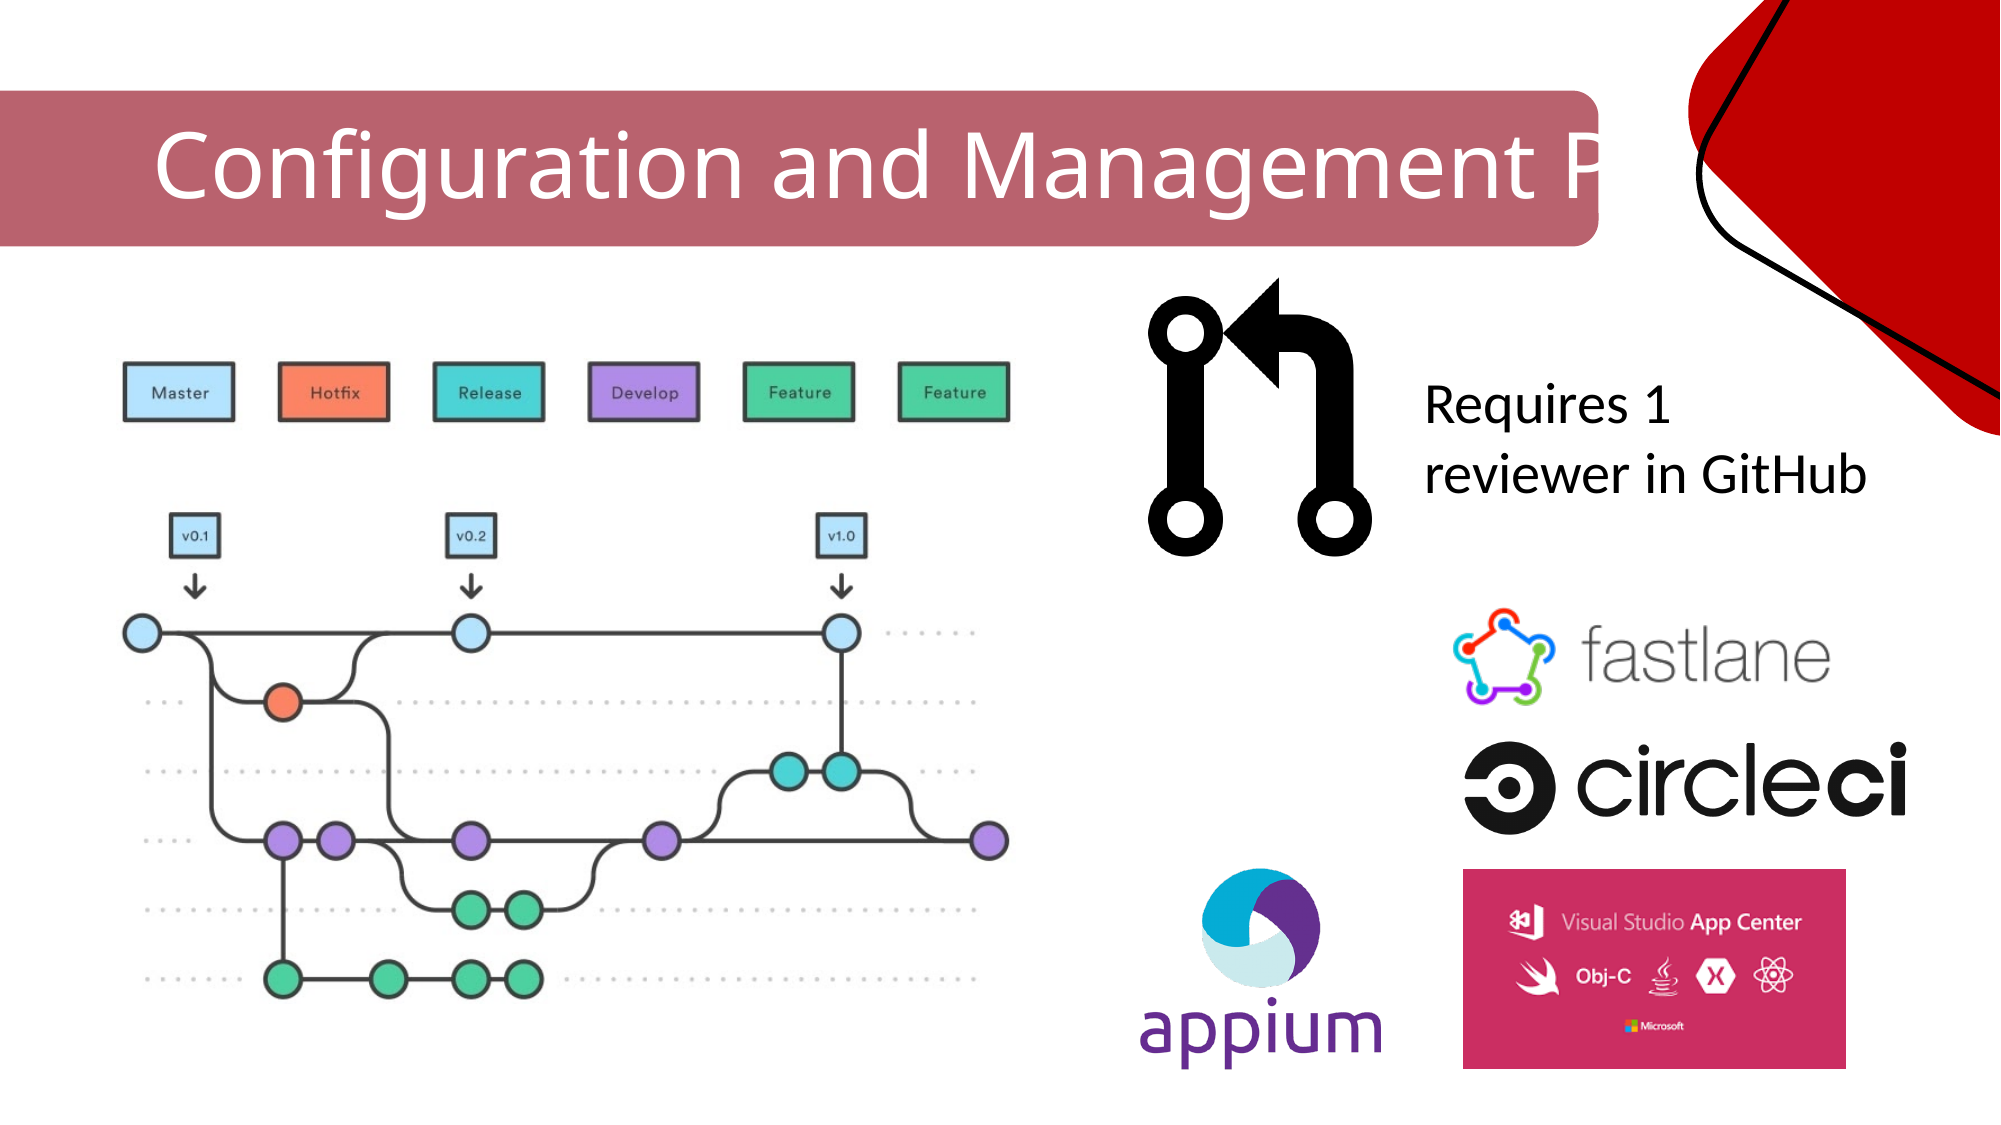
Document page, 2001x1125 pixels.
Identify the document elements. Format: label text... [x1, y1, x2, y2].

text_box Requires 1 reviewer in GitHub [1409, 358, 1899, 648]
picture [1081, 858, 1439, 1079]
picture [1452, 606, 1832, 707]
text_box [1759, 0, 2000, 366]
picture [1148, 277, 1372, 575]
picture [1462, 869, 1846, 1069]
picture [115, 358, 1016, 1004]
title Configuration and Management Plan [137, 59, 1759, 278]
picture [1452, 721, 1918, 854]
